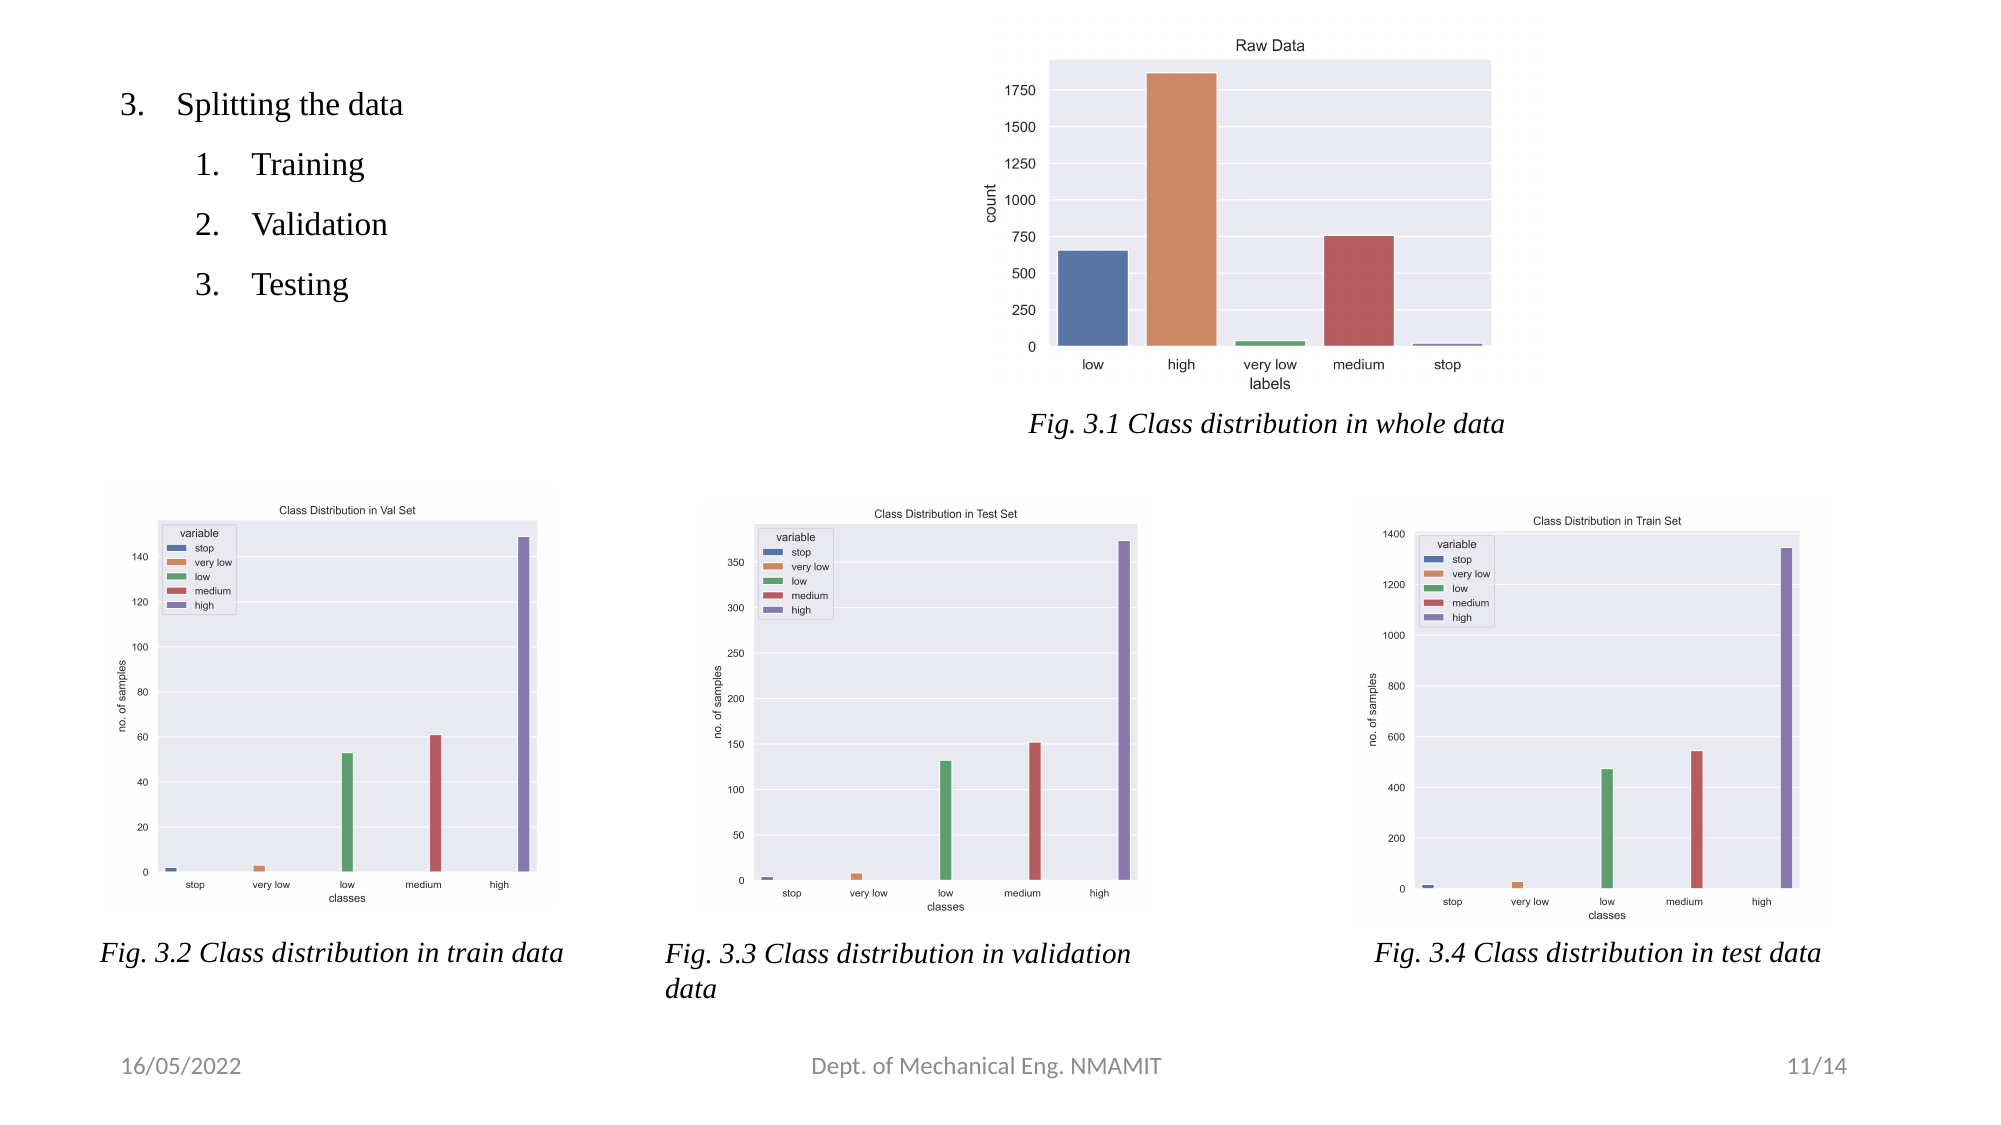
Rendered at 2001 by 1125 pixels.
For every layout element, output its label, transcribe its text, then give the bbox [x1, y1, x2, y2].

text_box Splitting the data Training Validation Testing [105, 54, 977, 310]
picture [977, 13, 1549, 394]
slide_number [105, 1035, 556, 1096]
text_box Fig. 3.3 Class distribution in validation data [650, 926, 1204, 1012]
text_box Fig. 3.2 Class distribution in train data [85, 926, 639, 976]
slide_number 11/14 [1412, 1034, 1863, 1095]
picture [105, 483, 556, 910]
text_box Dept. of Mechanical Eng. NMAMIT [796, 1034, 1291, 1095]
picture [1353, 499, 1831, 930]
text_box Fig. 3.4 Class distribution in test data [1359, 926, 1913, 976]
picture [700, 499, 1151, 915]
text_box Fig. 3.1 Class distribution in whole data [1013, 397, 1567, 448]
